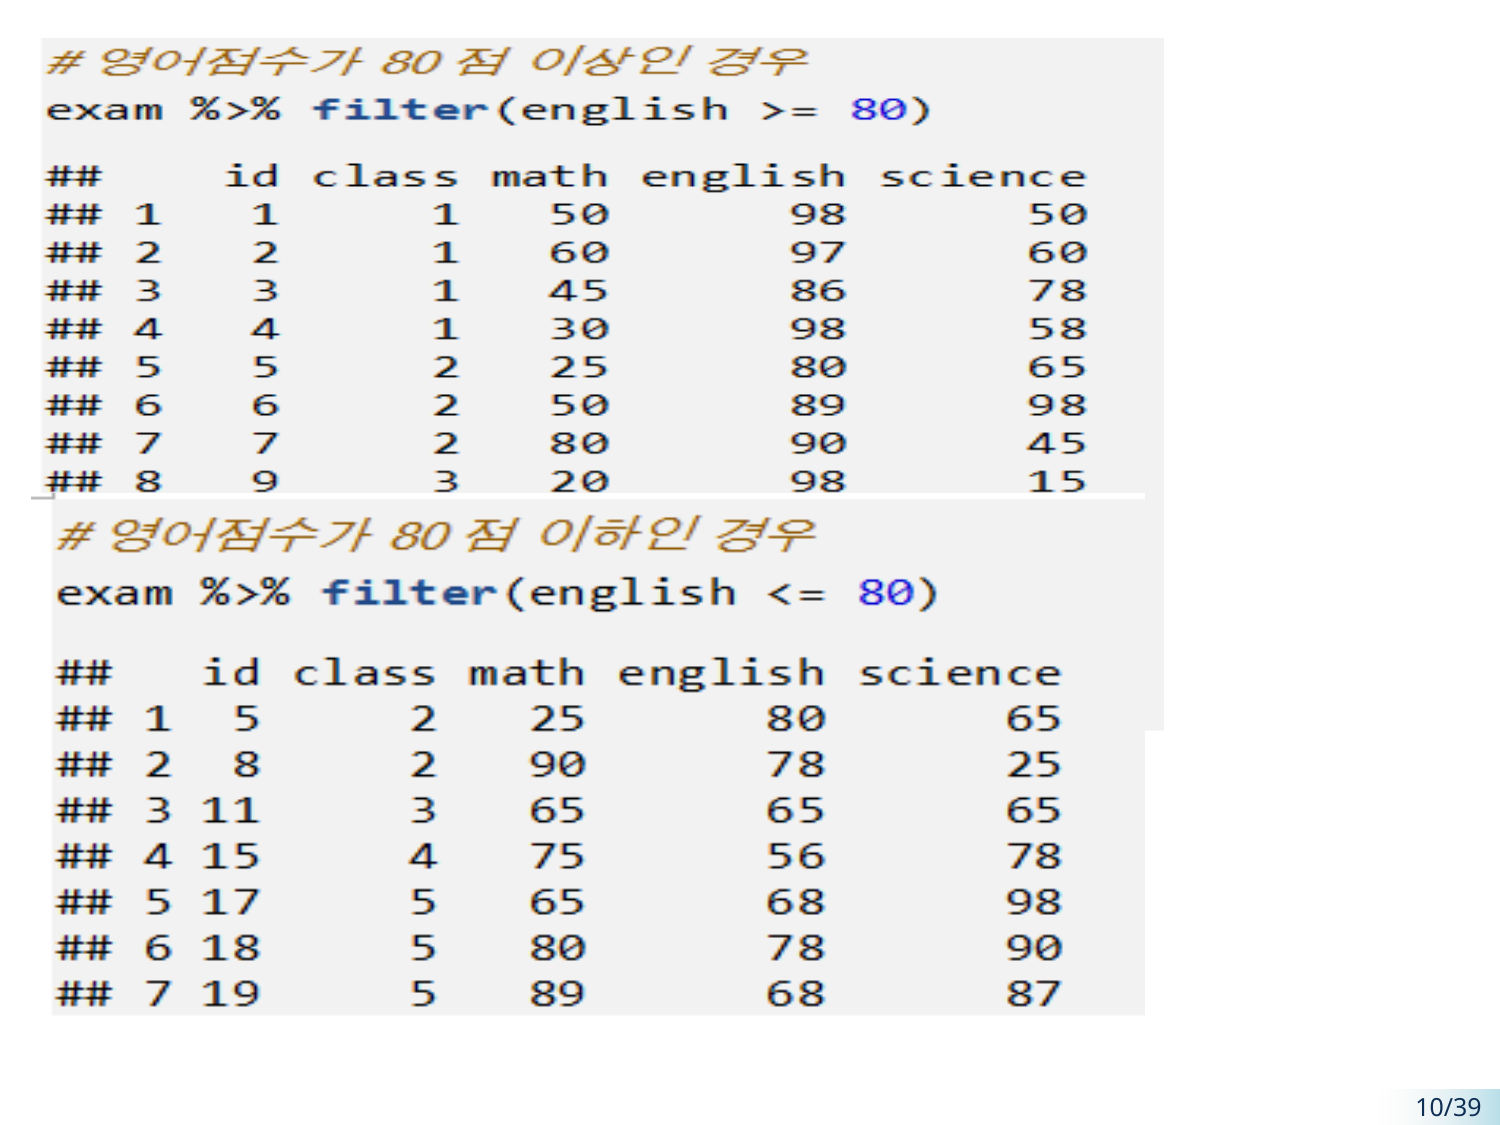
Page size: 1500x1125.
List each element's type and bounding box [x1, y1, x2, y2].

picture [11, 38, 1164, 1048]
